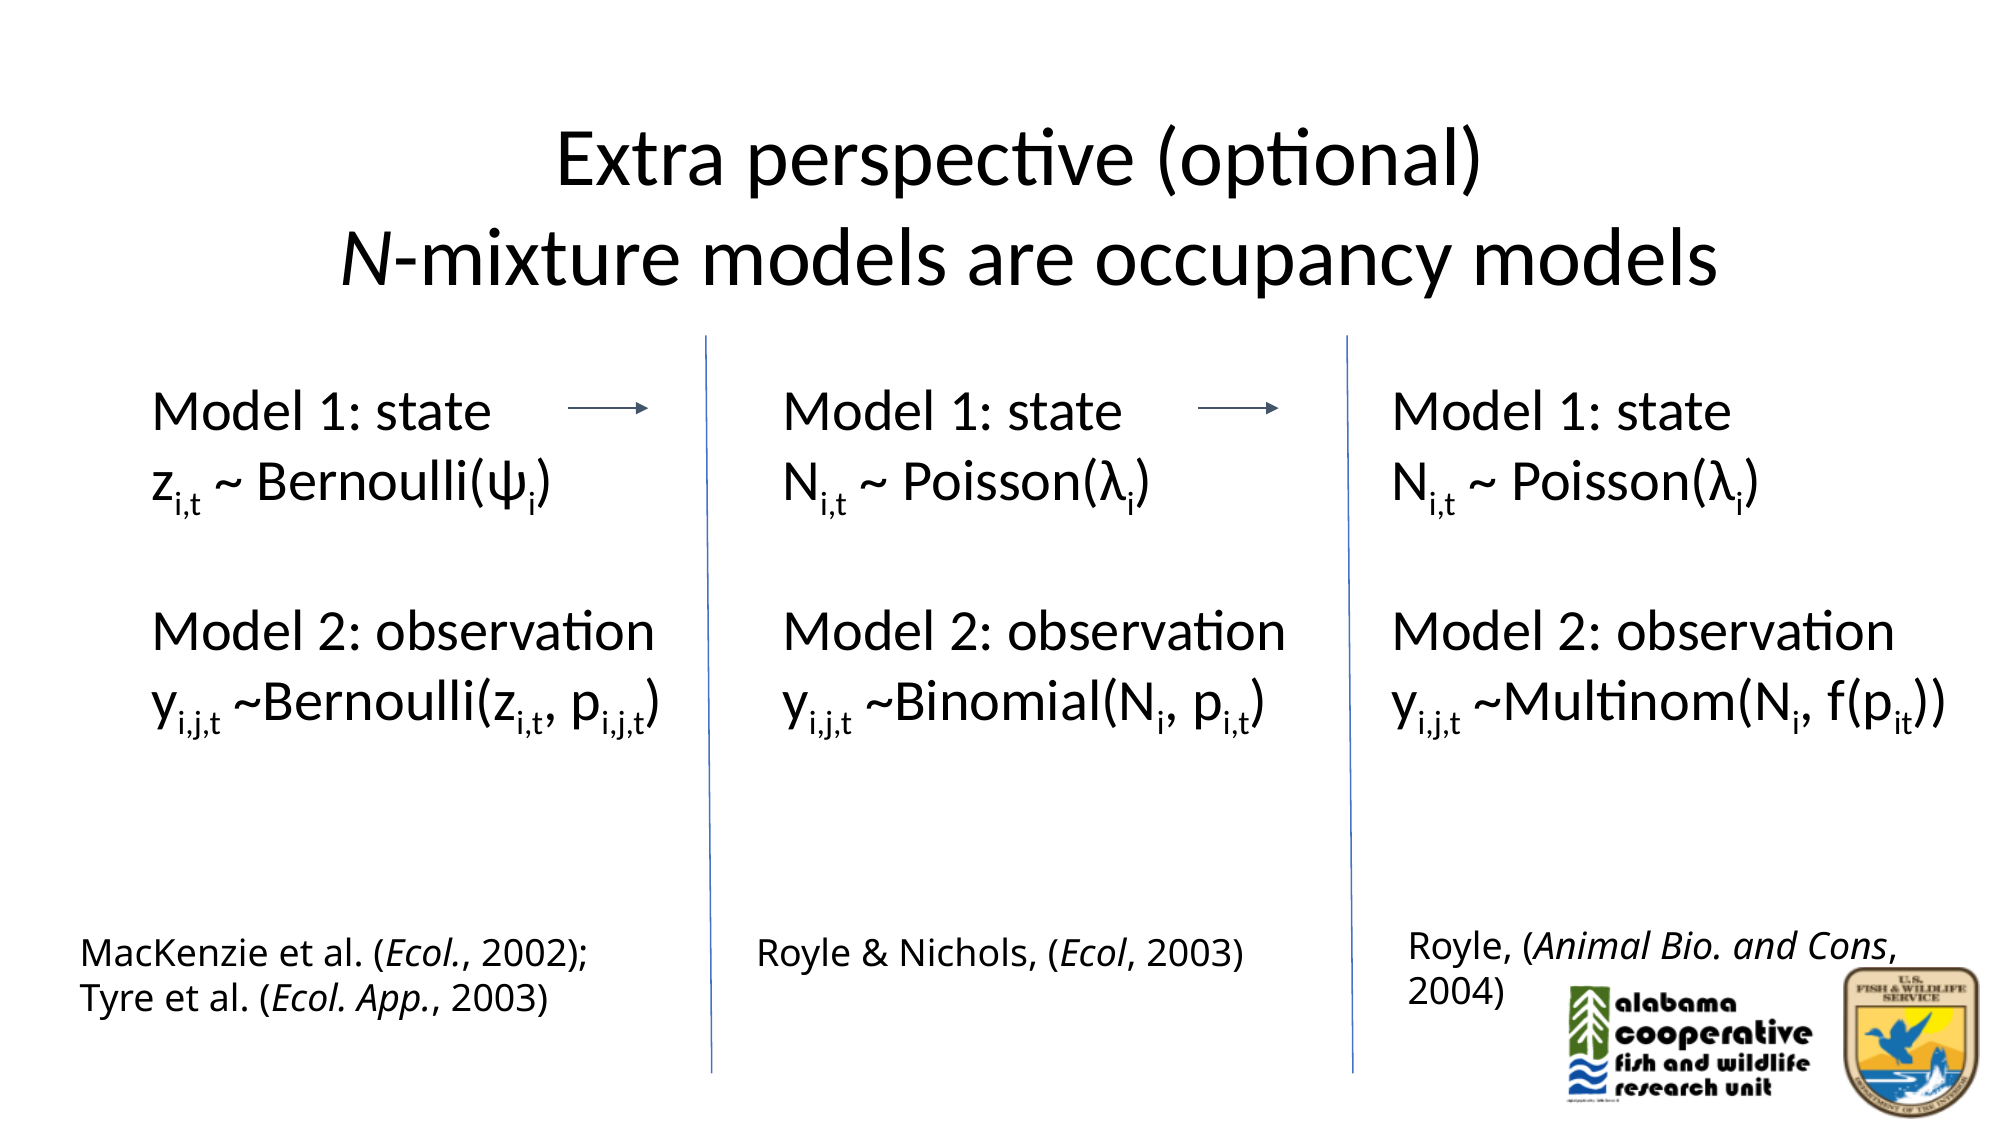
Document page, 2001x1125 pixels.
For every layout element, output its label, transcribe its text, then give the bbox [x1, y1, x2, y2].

text_box Model 1: state Ni,t ~ Poisson(λi) Model 2: observation yi,j,t ~Multinom(Ni, f(pit)) [1376, 364, 1980, 875]
text_box Royle & Nichols, (Ecol, 2003) [741, 921, 1345, 983]
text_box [1346, 335, 1353, 1074]
text_box Royle, (Animal Bio. and Cons, 2004) [1392, 914, 1996, 1021]
text_box Model 1: state zi,t ~ Bernoulli(ψi) Model 2: observation yi,j,t ~Bernoulli(zi,t, pi,j,t) [136, 364, 705, 875]
picture [1551, 1021, 1834, 1119]
picture [1842, 1021, 1980, 1119]
text_box MacKenzie et al. (Ecol., 2002); Tyre et al. (Ecol. App., 2003) [64, 921, 687, 1028]
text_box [705, 335, 712, 1074]
text_box Model 1: state Ni,t ~ Poisson(λi) Model 2: observation yi,j,t ~Binomial(Ni, pi,t) [767, 364, 1308, 875]
text_box Extra perspective (optional) N-mixture models are occupancy models [253, 94, 1806, 283]
